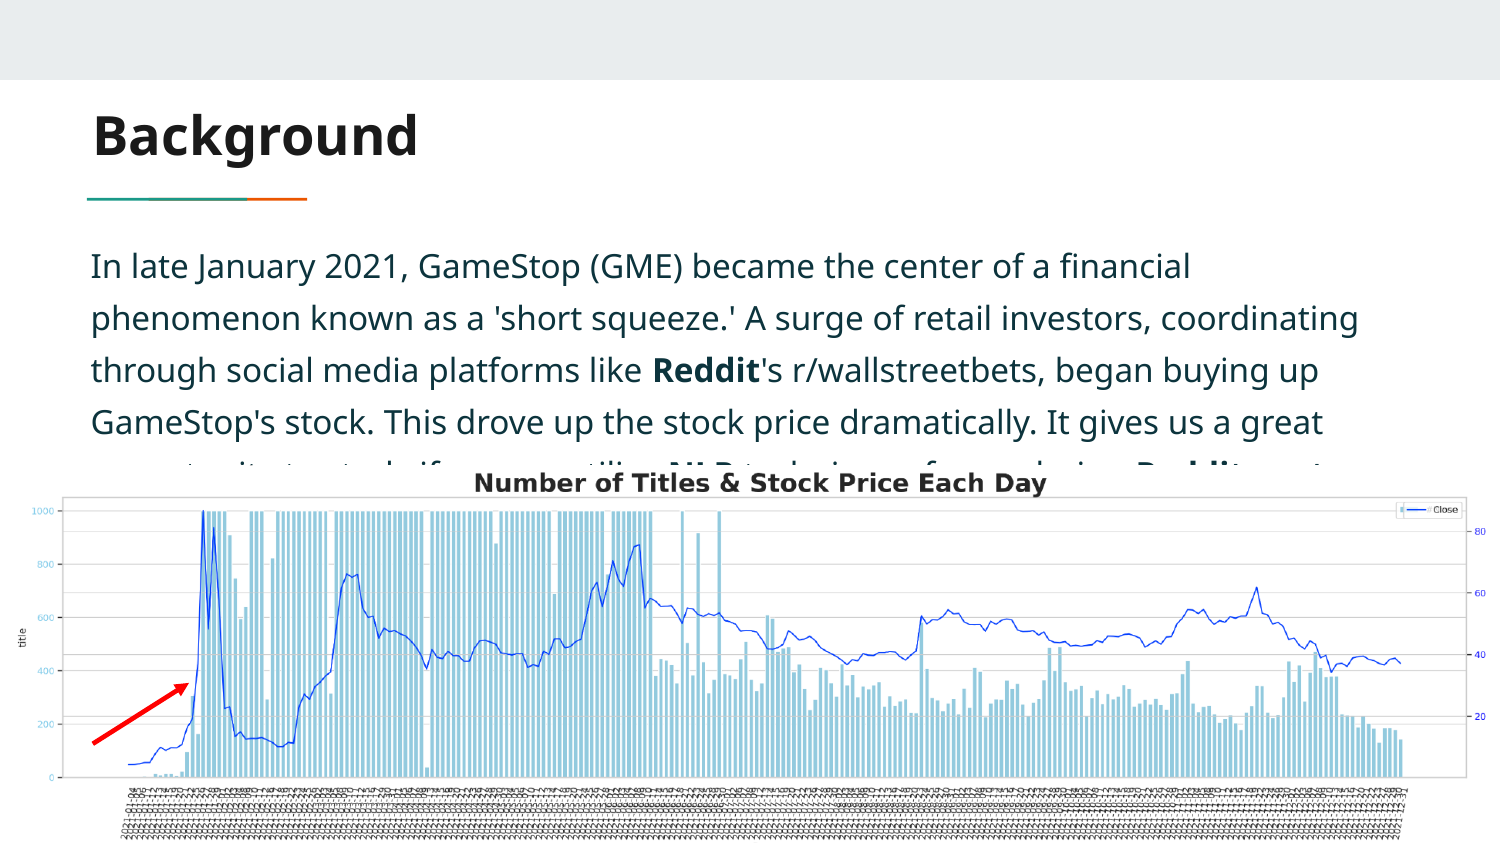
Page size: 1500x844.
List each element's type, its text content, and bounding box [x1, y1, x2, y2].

picture [17, 465, 1500, 843]
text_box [92, 682, 190, 745]
title Background [77, 82, 1427, 208]
list In late January 2021, GameStop (GME) became the center of a financial phenomenon known as a 'short squeeze.' A surge of retail investors, coordinating through social media platforms like Reddit's r/wallstreetbets, began buying up GameStop's stock. This drove up the stock price dramatically. It gives us a great opportunity to study if we can utilize NLP techniques for analyzing Reddit post titles and to enhance stock prediction. [75, 221, 1425, 464]
